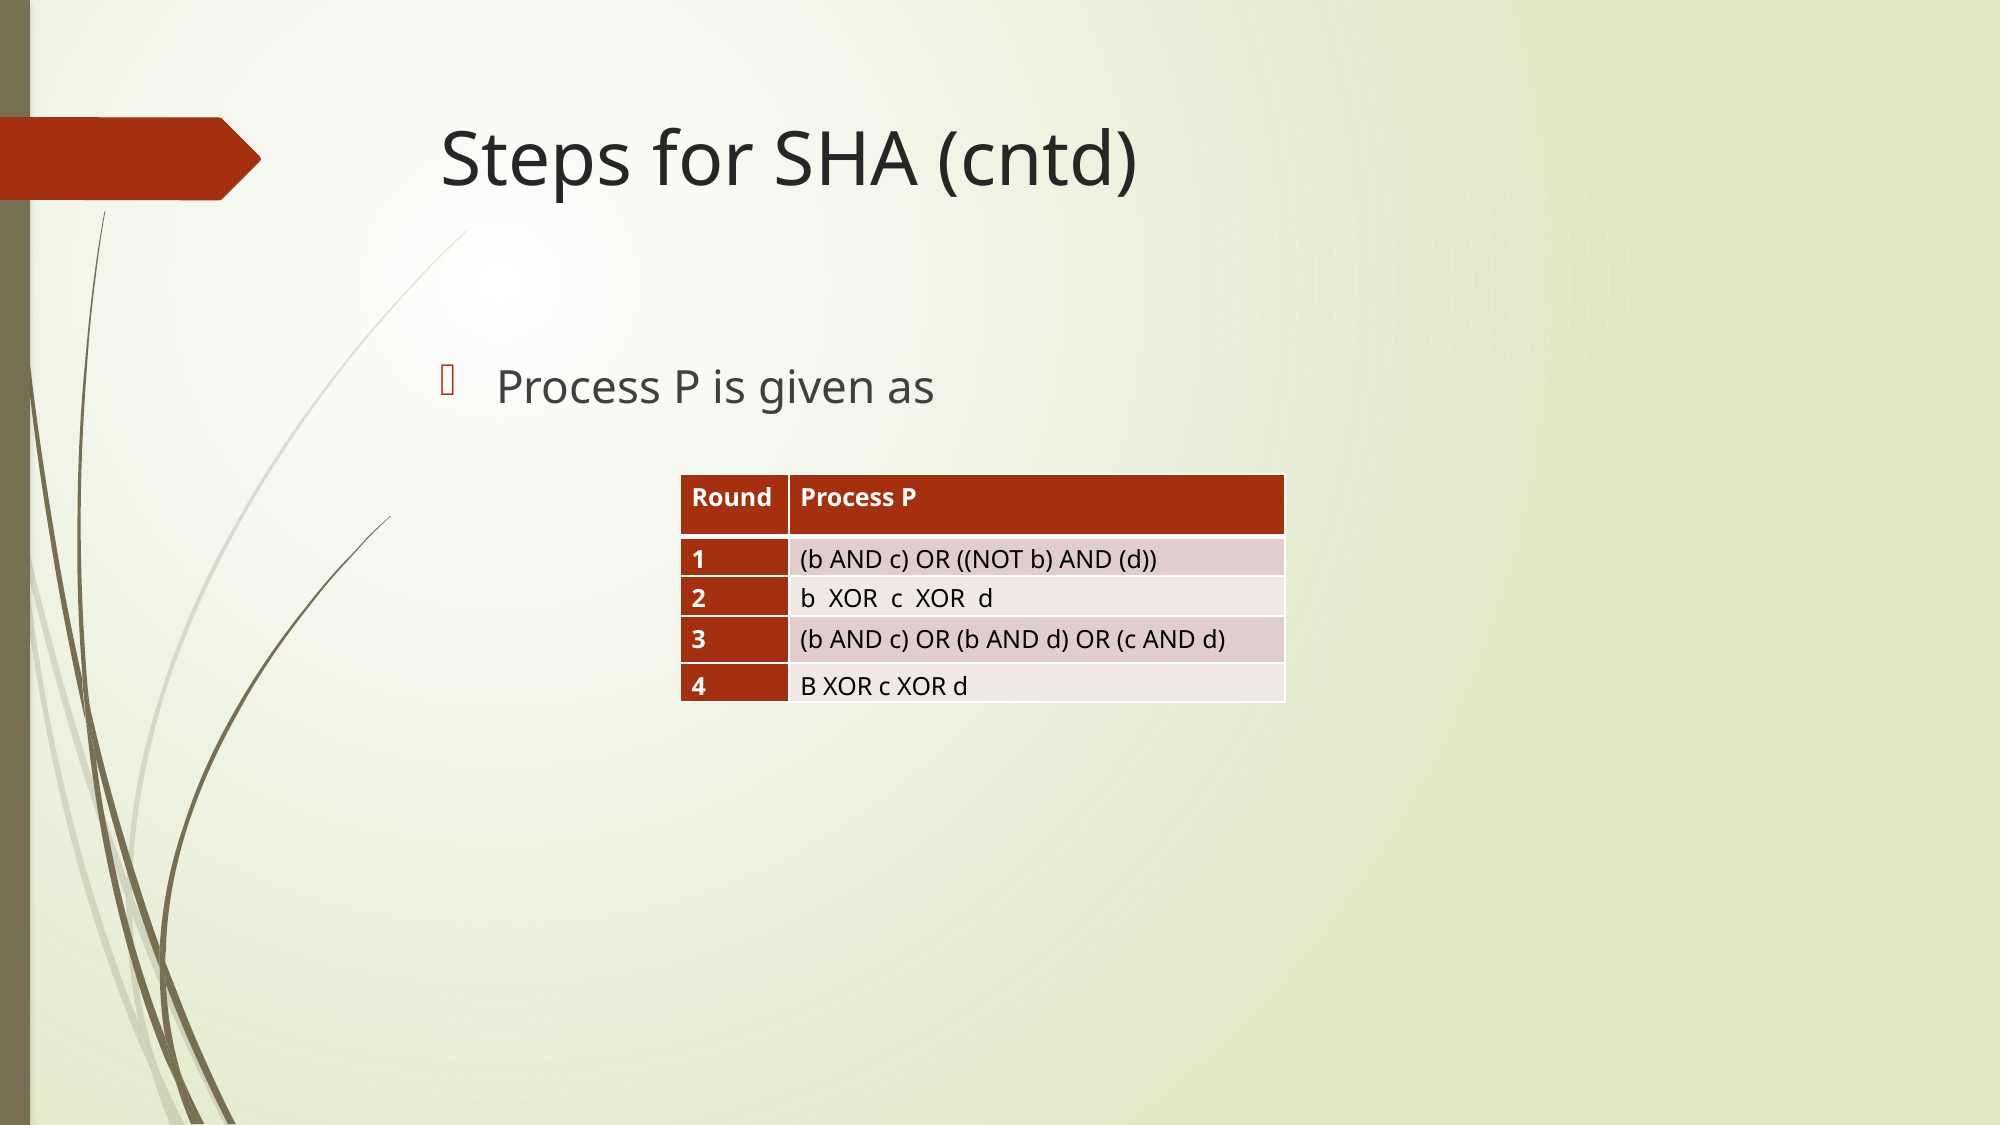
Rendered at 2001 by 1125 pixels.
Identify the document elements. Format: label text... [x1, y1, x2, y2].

table_cell B XOR c XOR d [790, 664, 1284, 701]
list Process P is given as [424, 350, 1888, 970]
title Steps for SHA (cntd) [425, 102, 1888, 313]
table_cell 1 [681, 539, 788, 575]
table_header Round [681, 475, 788, 534]
table_cell 3 [681, 617, 788, 662]
table_cell (b AND c) OR (b AND d) OR (c AND d) [790, 617, 1284, 662]
table_cell 4 [681, 664, 788, 701]
table_header Process P [790, 475, 1284, 534]
table_cell b XOR c XOR d [790, 577, 1284, 615]
table_cell 2 [681, 577, 788, 615]
table_cell (b AND c) OR ((NOT b) AND (d)) [790, 539, 1284, 575]
